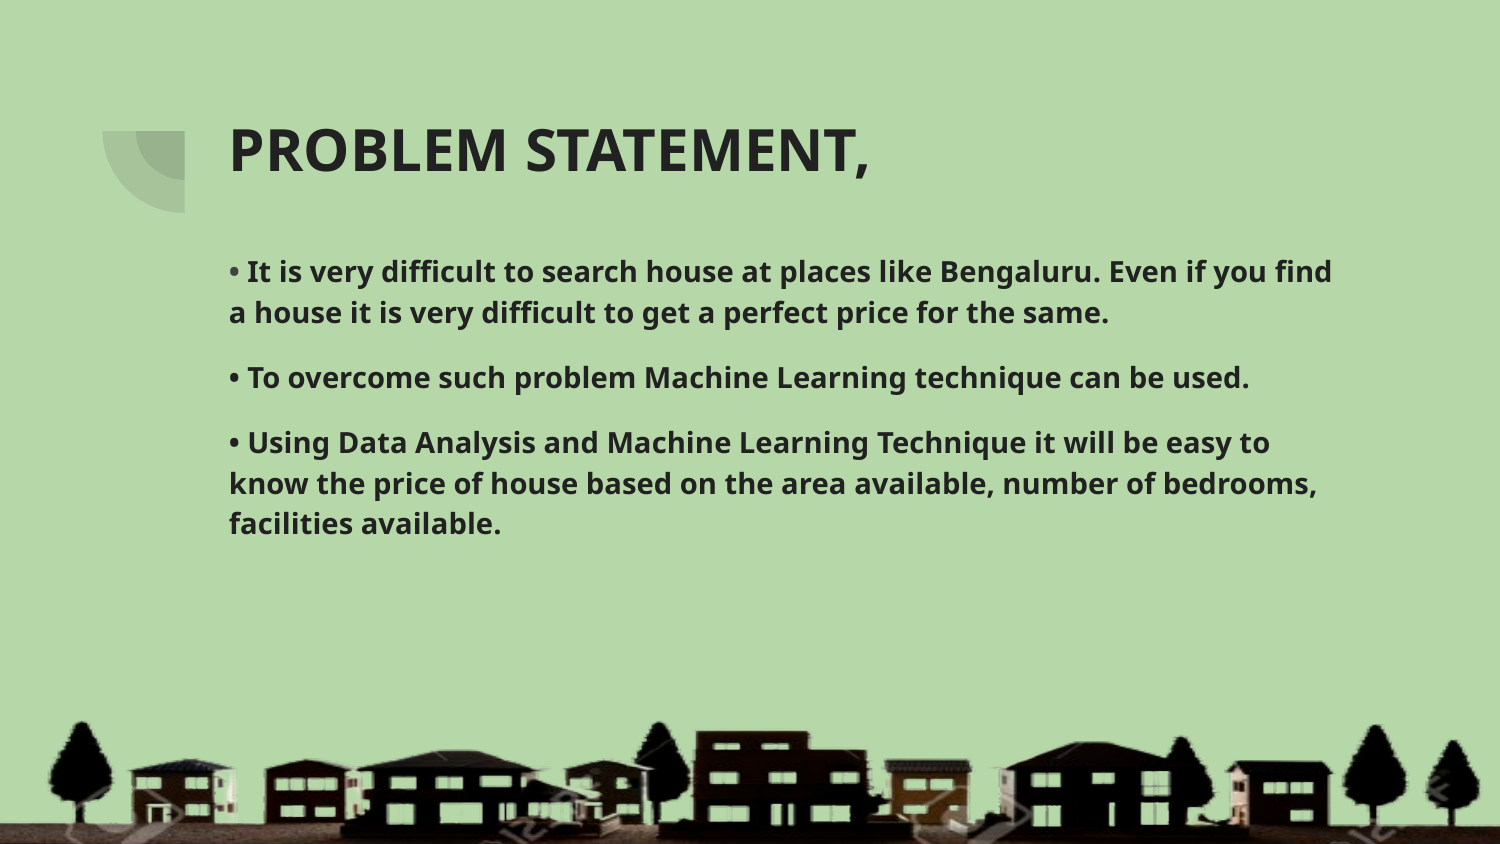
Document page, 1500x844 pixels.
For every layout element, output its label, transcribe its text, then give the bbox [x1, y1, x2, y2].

title PROBLEM STATEMENT, [213, 98, 1368, 233]
list • It is very difficult to search house at places like Bengaluru. Even if you find a house it is very difficult to get a perfect price for the same. • To overcome such problem Machine Learning technique can be used. • Using Data Analysis and Machine Learning Technique it will be easy to know the price of house based on the area available, number of bedrooms, facilities available. [213, 233, 1368, 473]
picture [0, 474, 1500, 844]
